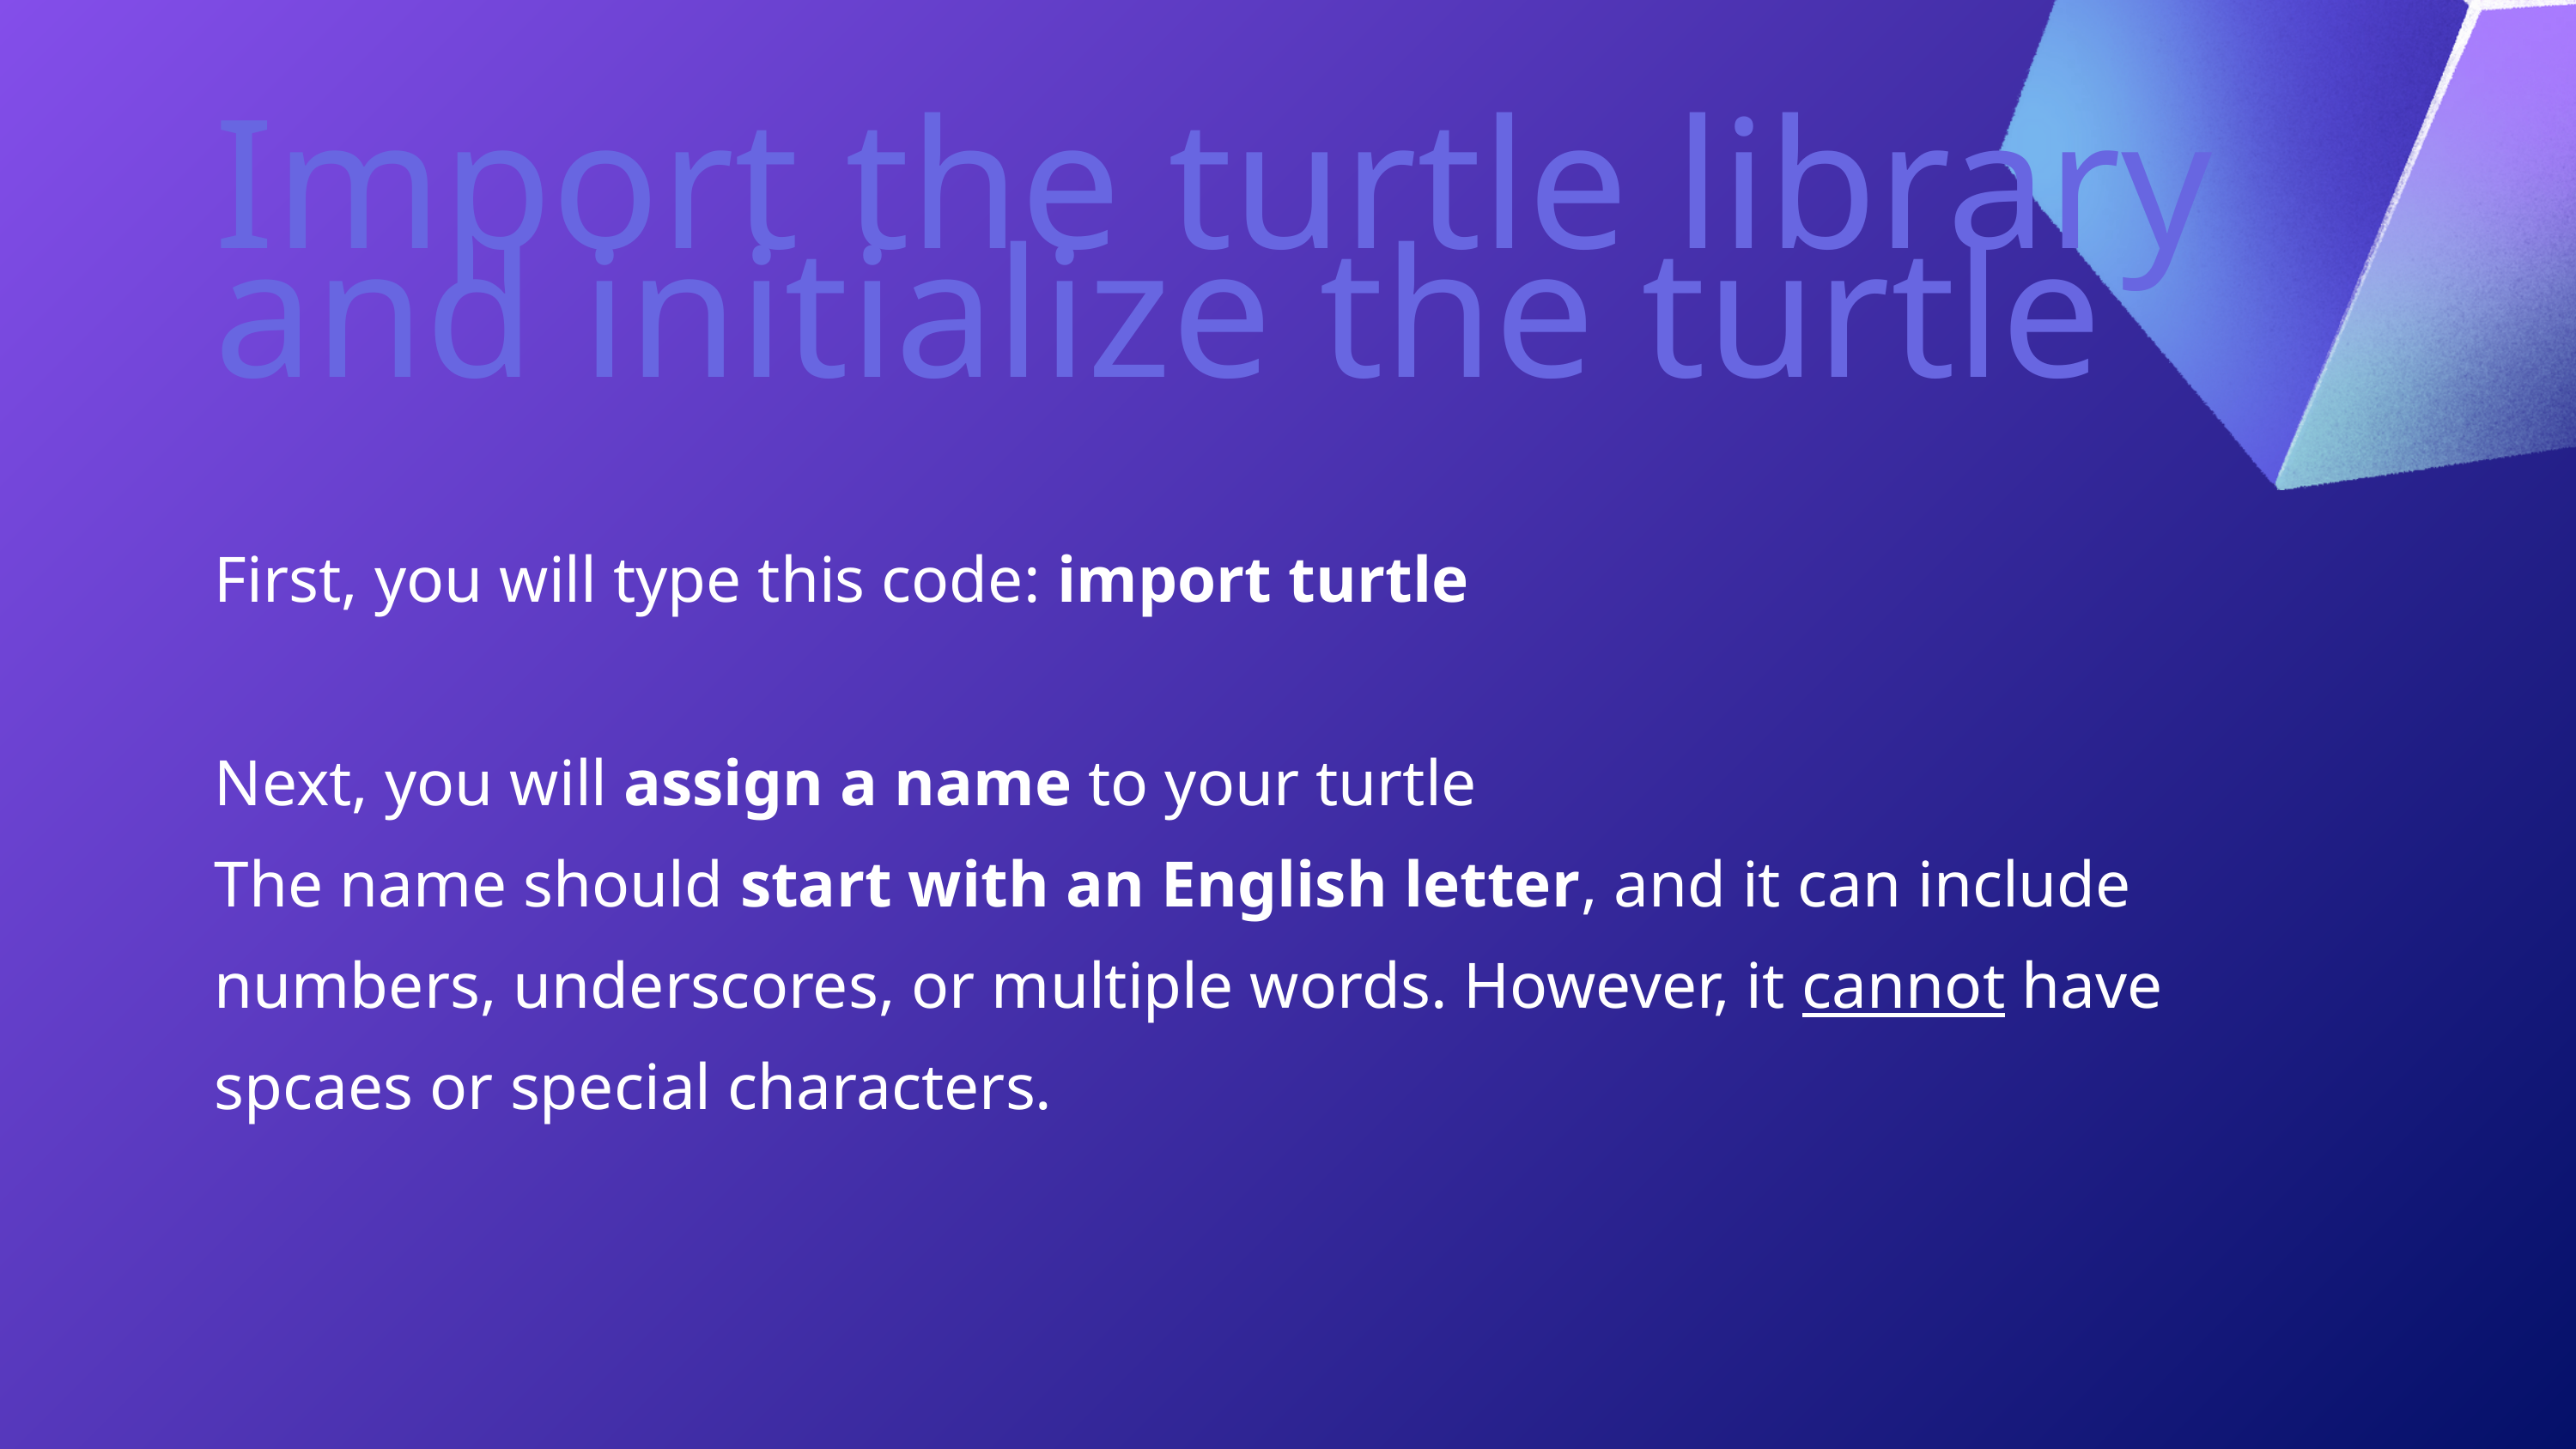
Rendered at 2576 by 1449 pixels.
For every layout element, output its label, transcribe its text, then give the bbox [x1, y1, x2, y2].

text_box [1990, 0, 2576, 490]
text_box Import the turtle library and initialize the turtle [214, 155, 2474, 414]
text_box First, you will type this code: import turtle Next, you will assign a name to your turtle The name should start with an English letter, and it can include numbers, underscores, or multiple words. However, it cannot have spcaes or special characters. [214, 513, 2375, 1123]
